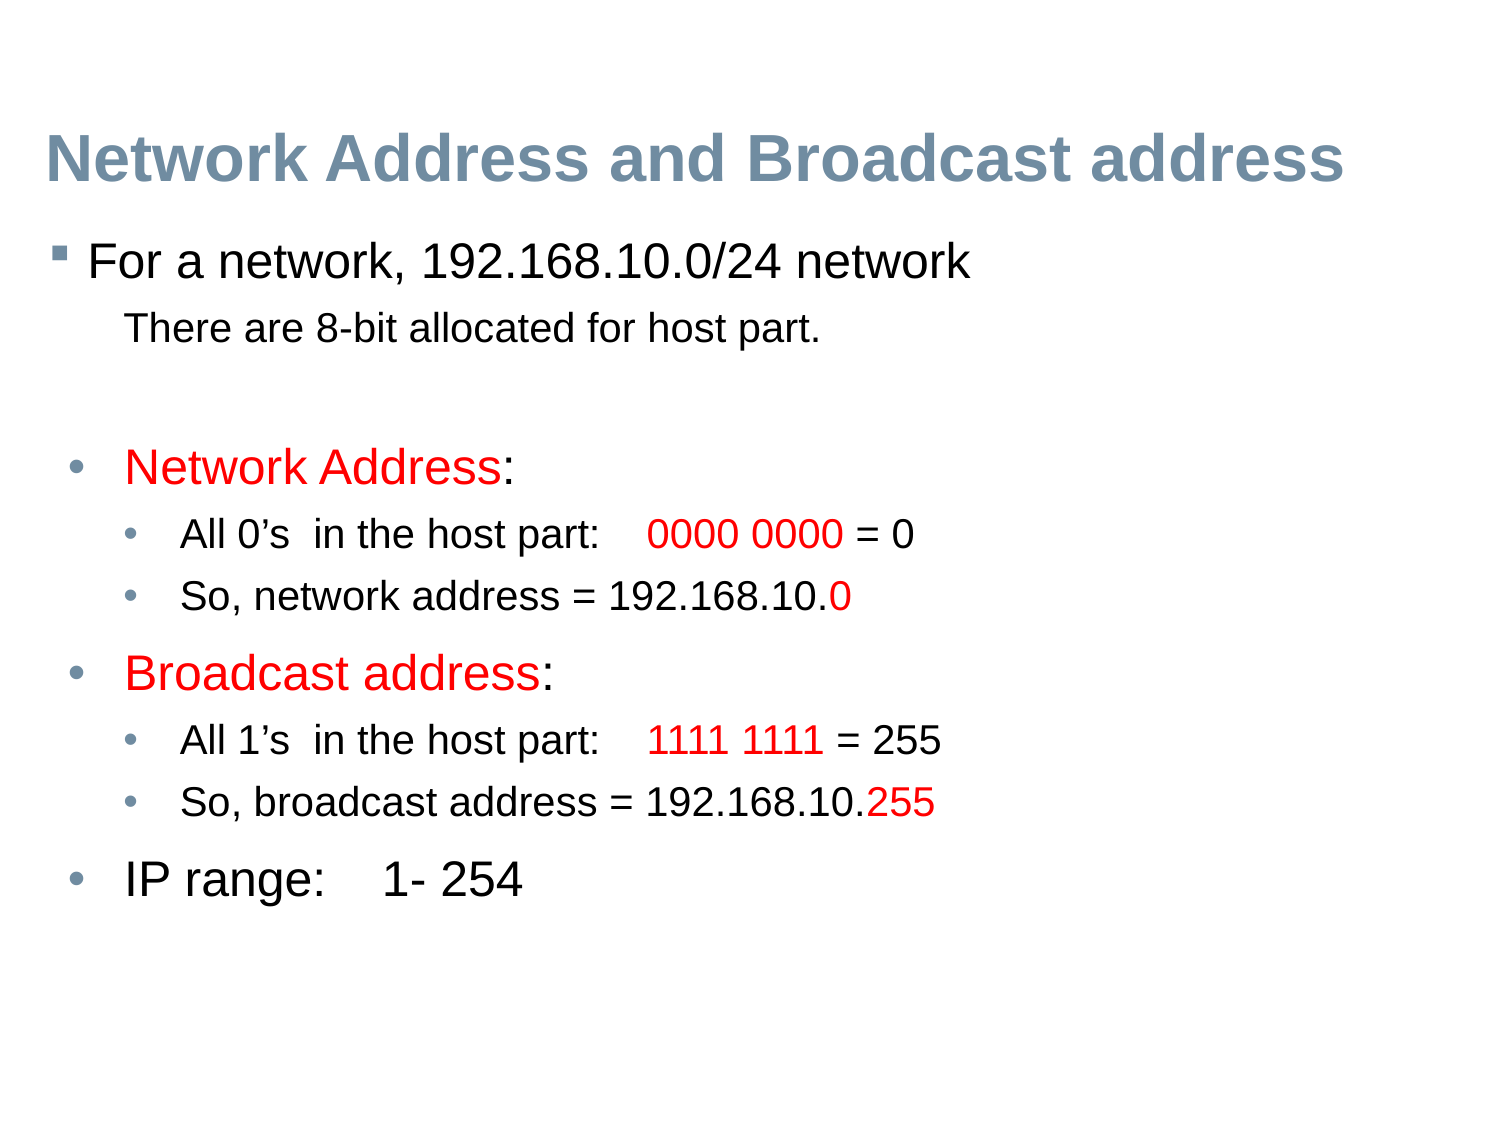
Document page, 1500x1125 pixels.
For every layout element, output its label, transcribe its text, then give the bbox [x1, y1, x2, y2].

title Network Address and Broadcast address [31, 64, 1471, 203]
list For a network, 192.168.10.0/24 network There are 8-bit allocated for host part. Network Address: All 0’s in the host part: 0000 0000 = 0 So, network address = 192.168.10.0 Broadcast address: All 1’s in the host part: 1111 1111 = 255 So, broadcast address = 192.168.10.255 IP range: 1- 254 [34, 226, 1468, 1061]
